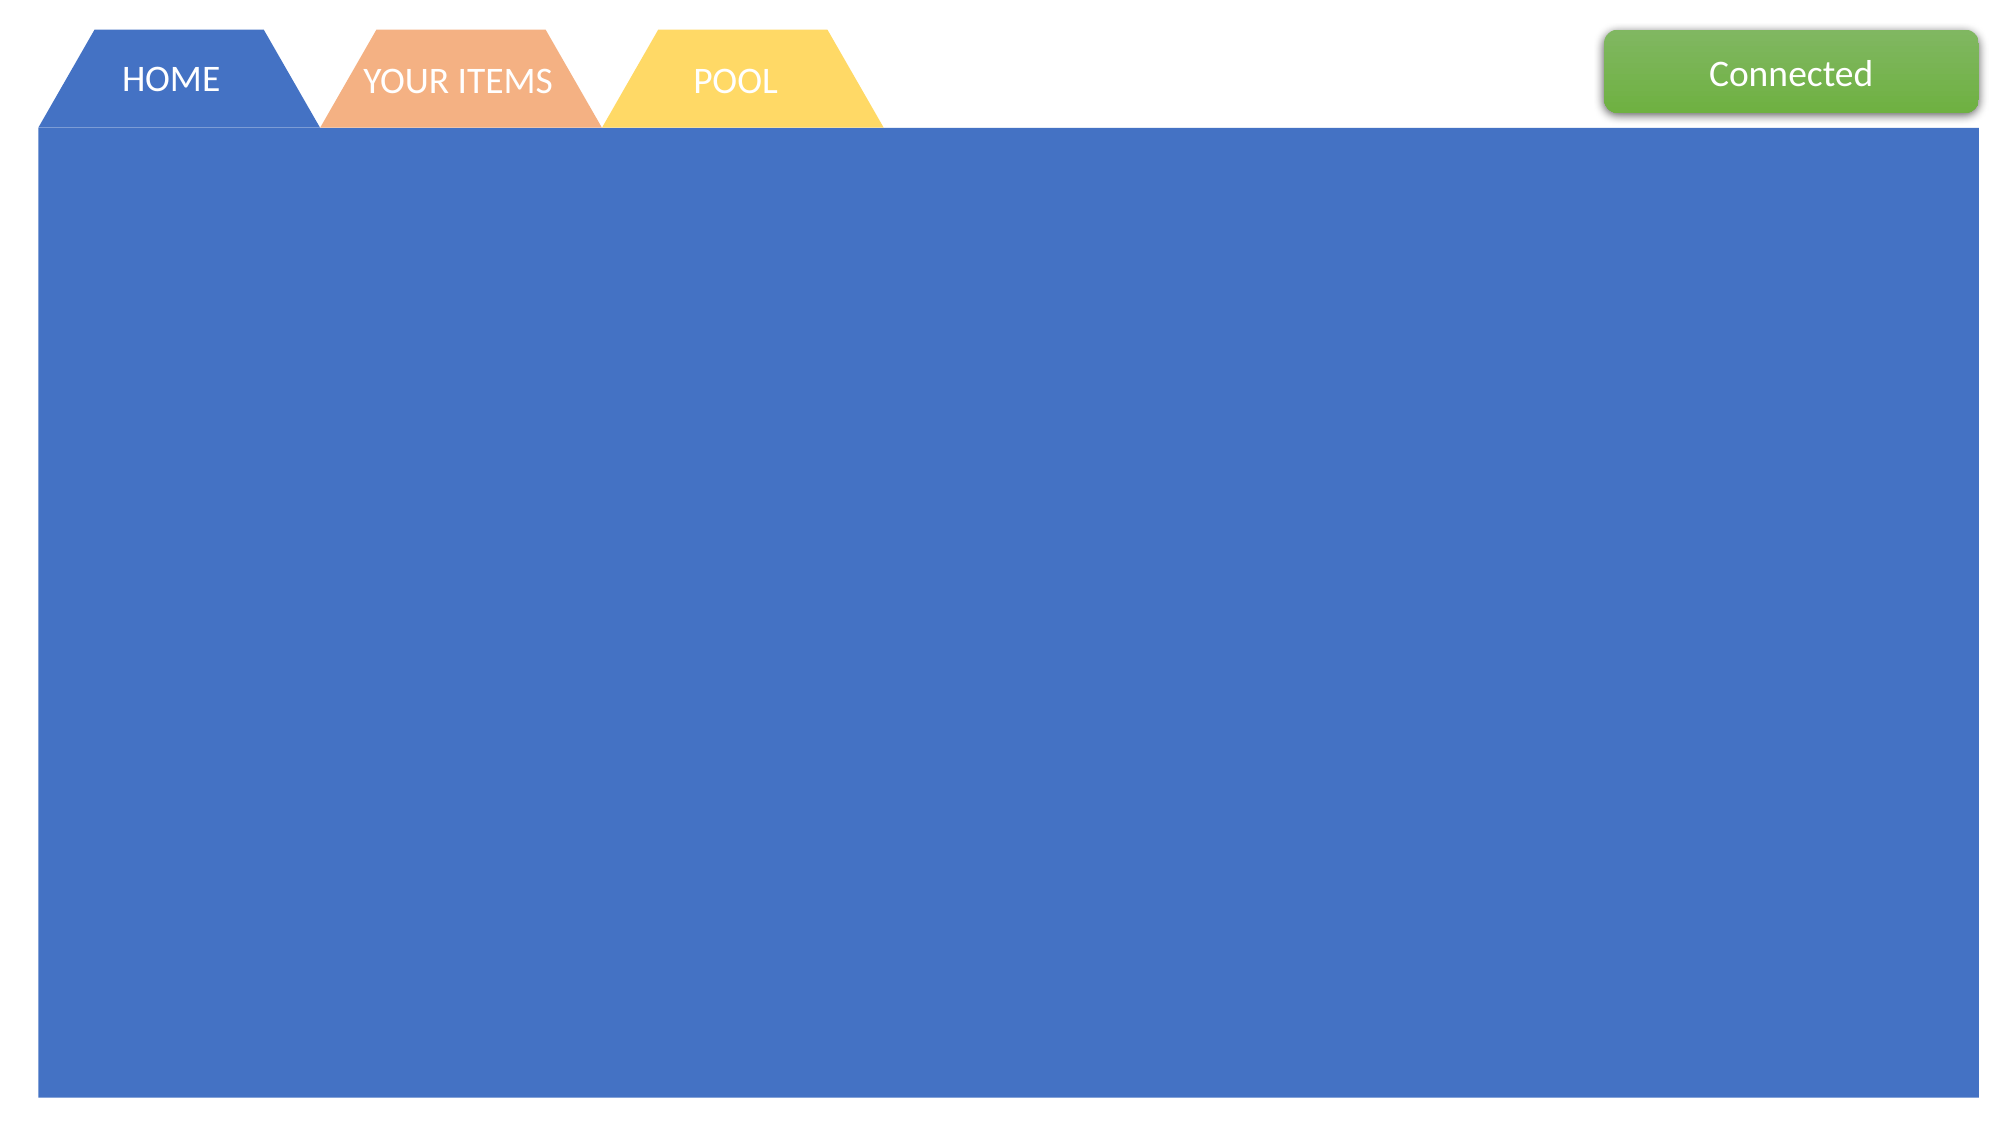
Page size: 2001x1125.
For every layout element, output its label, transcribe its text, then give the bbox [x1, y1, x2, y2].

text_box [36, 28, 320, 129]
text_box YOUR ITEMS [348, 48, 618, 109]
text_box [365, 28, 558, 48]
text_box [37, 127, 1980, 1099]
text_box POOL [678, 48, 884, 109]
text_box HOME [107, 46, 377, 107]
text_box [600, 28, 886, 129]
text_box [318, 107, 602, 129]
text_box Connected [1604, 29, 1979, 113]
